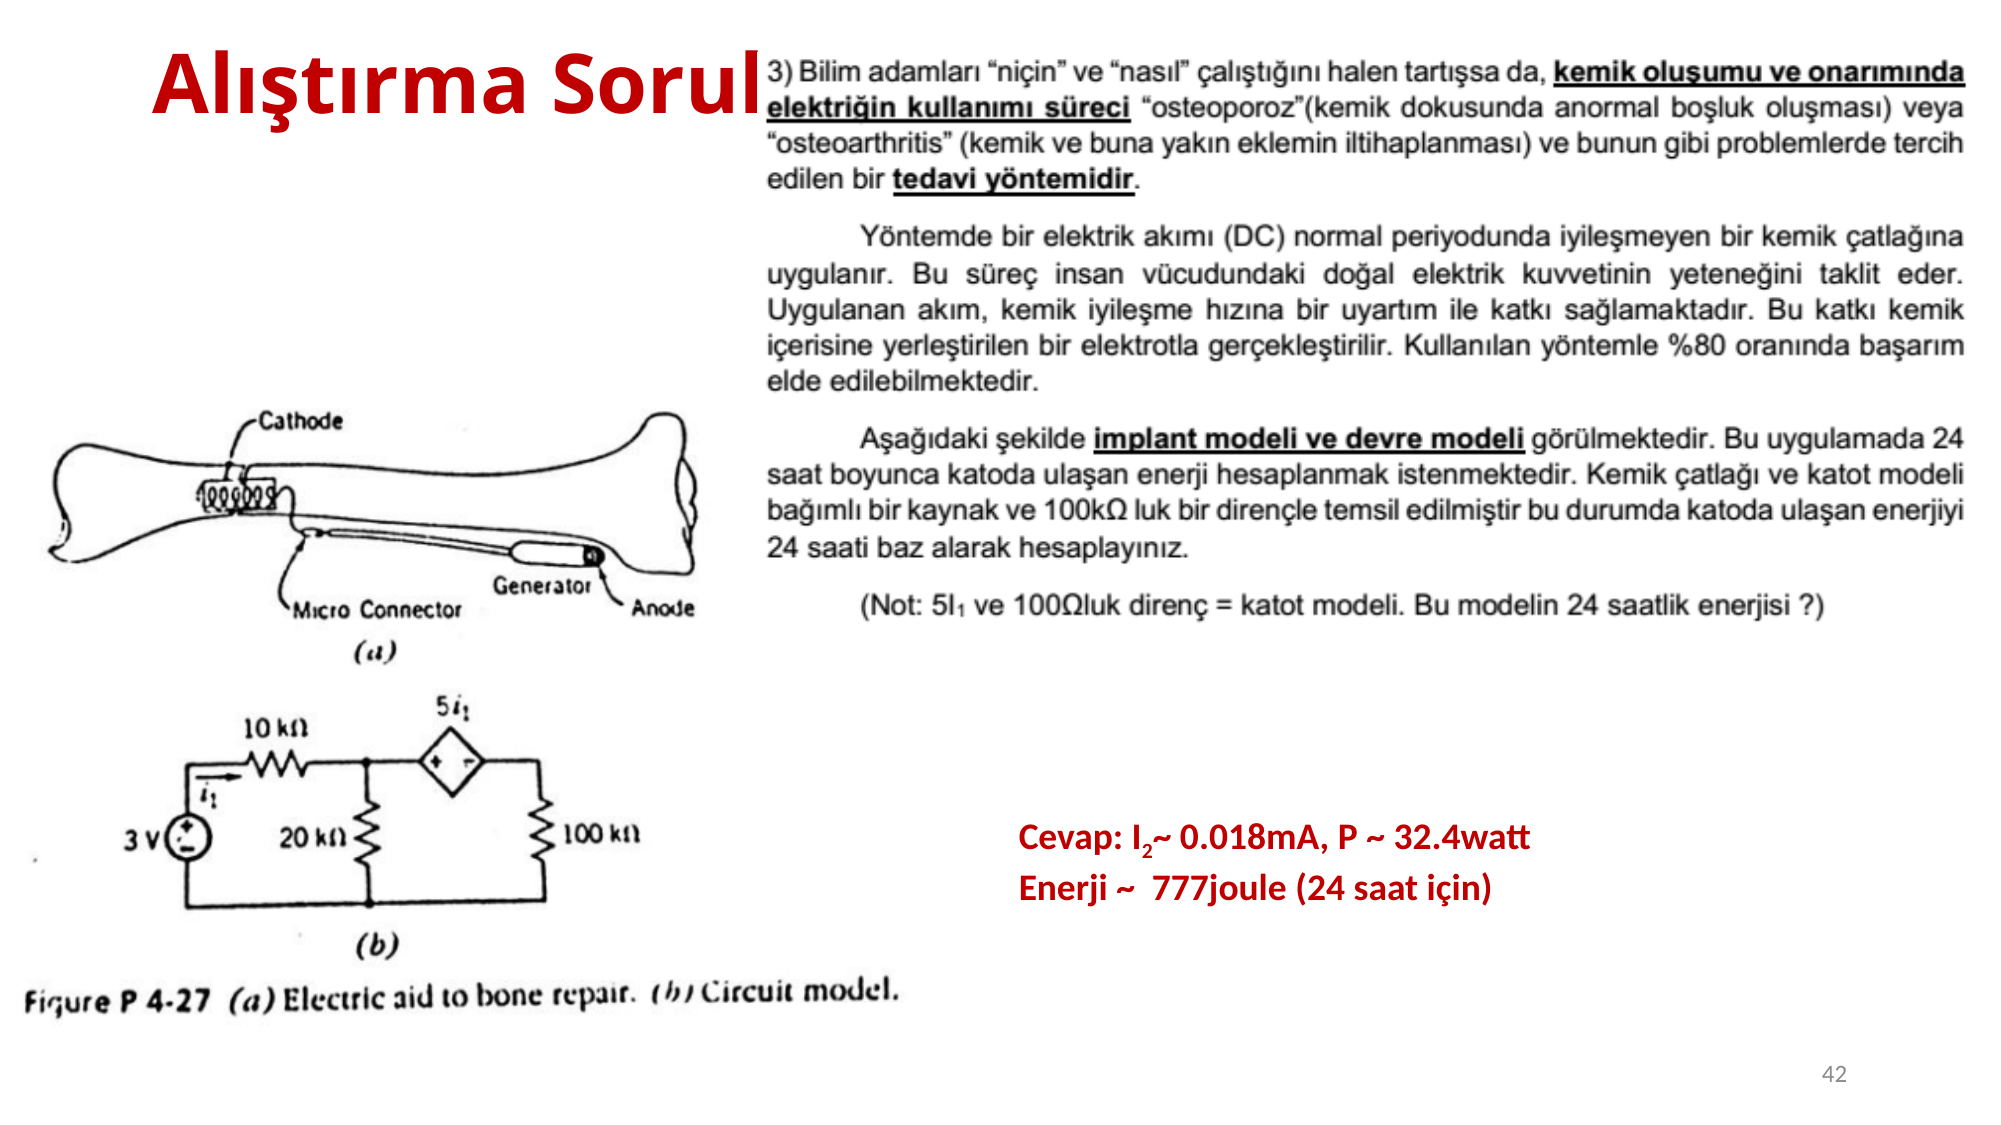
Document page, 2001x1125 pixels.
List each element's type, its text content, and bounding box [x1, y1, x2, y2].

slide_number 42 [1412, 1042, 1863, 1103]
picture [22, 52, 1978, 1029]
title Alıştırma Soruları [137, 34, 1863, 140]
text_box Cevap: I2~ 0.018mA, P ~ 32.4watt Enerji ~ 777joule (24 saat için) [1004, 804, 1547, 916]
